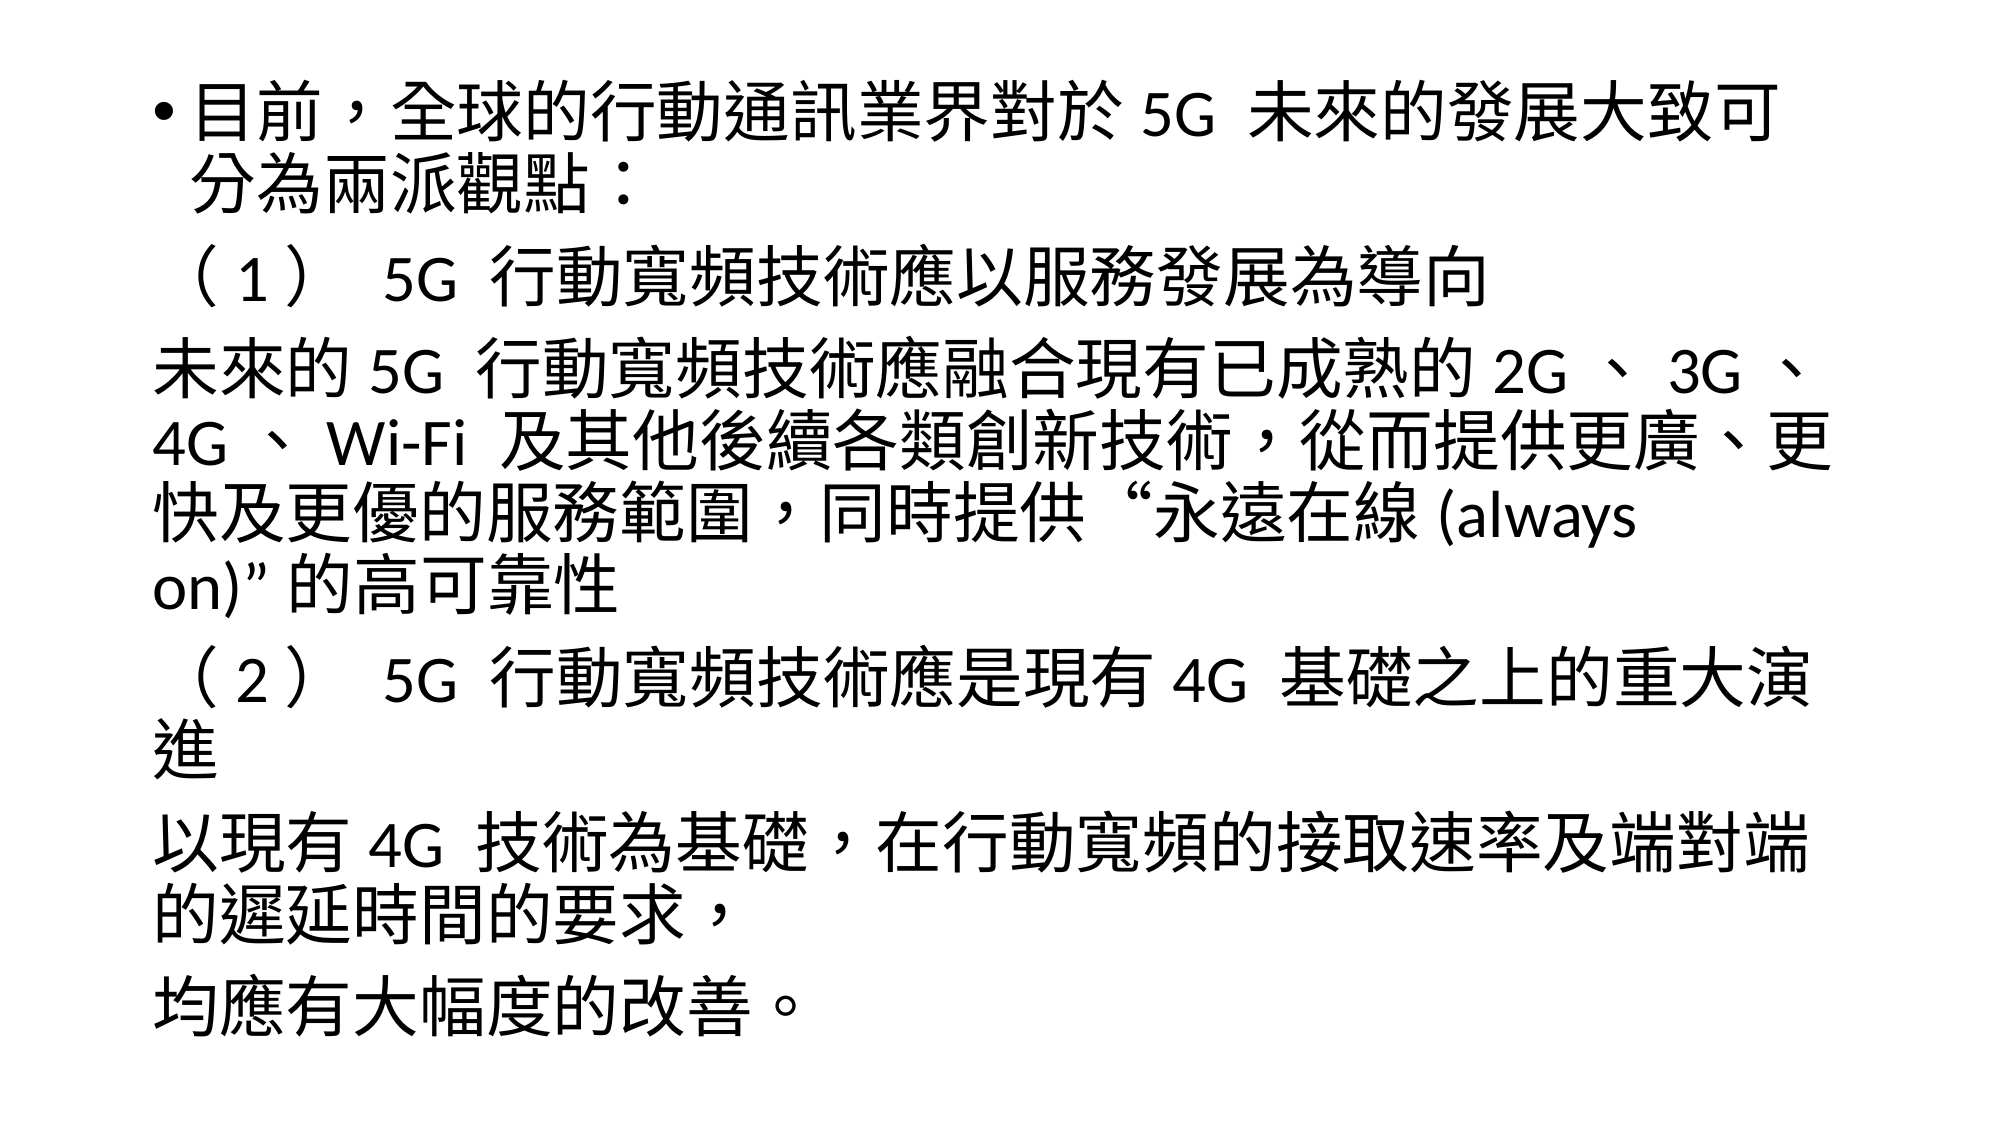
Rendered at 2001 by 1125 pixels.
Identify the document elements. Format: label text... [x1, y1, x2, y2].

list 目前，全球的行動通訊業界對於5G 未來的發展大致可分為兩派觀點： （1） 5G 行動寬頻技術應以服務發展為導向 未來的5G 行動寬頻技術應融合現有已成熟的2G、3G、4G、Wi-Fi 及其他後續各類創新技術，從而提供更廣、更快及更優的服務範圍，同時提供“永遠在線(always on)”的高可靠性 （2） 5G 行動寬頻技術應是現有4G 基礎之上的重大演進 以現有4G 技術為基礎，在行動寬頻的接取速率及端對端的遲延時間的要求， 均應有大幅度的改善。 [137, 71, 1863, 786]
